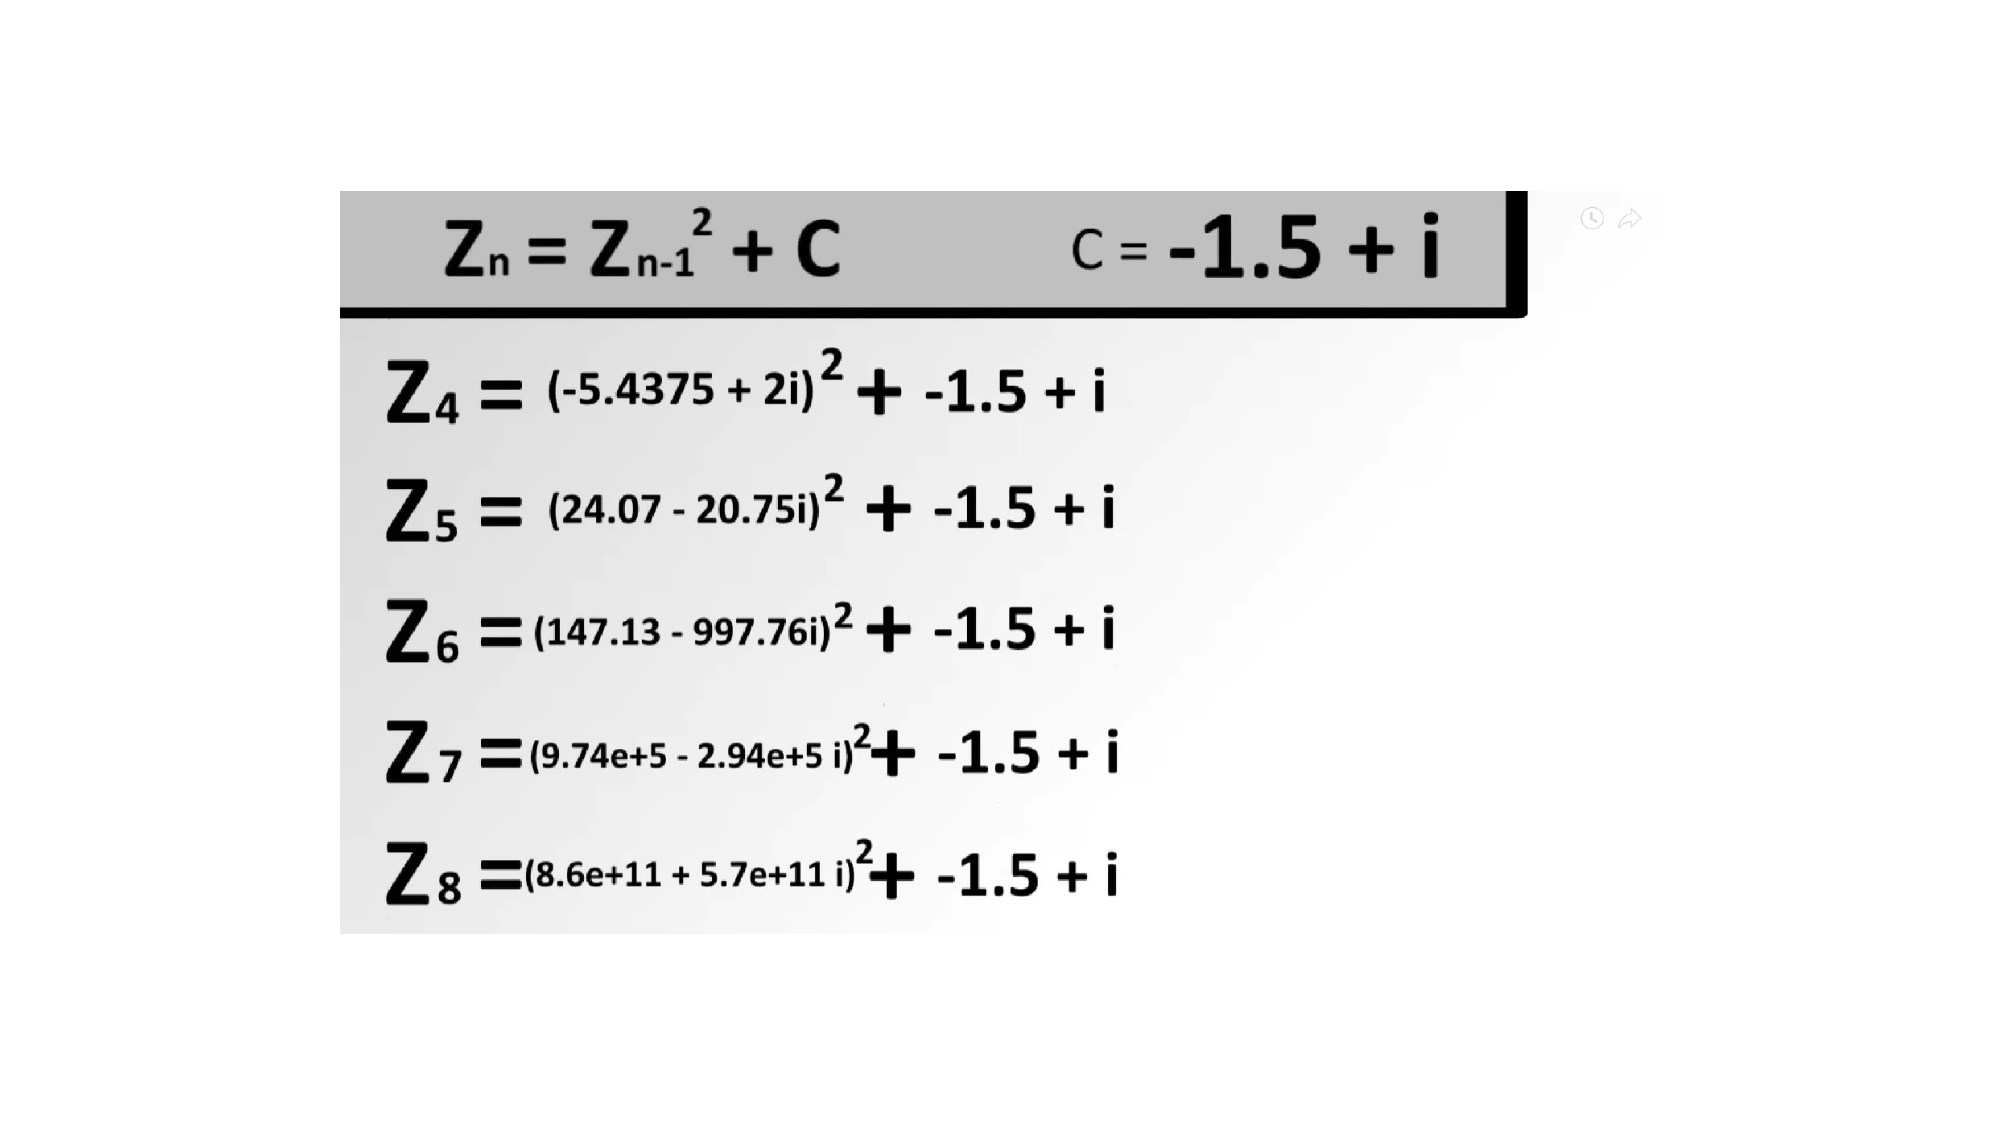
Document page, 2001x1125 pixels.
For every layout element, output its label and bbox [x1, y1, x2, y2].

list [339, 190, 1661, 934]
